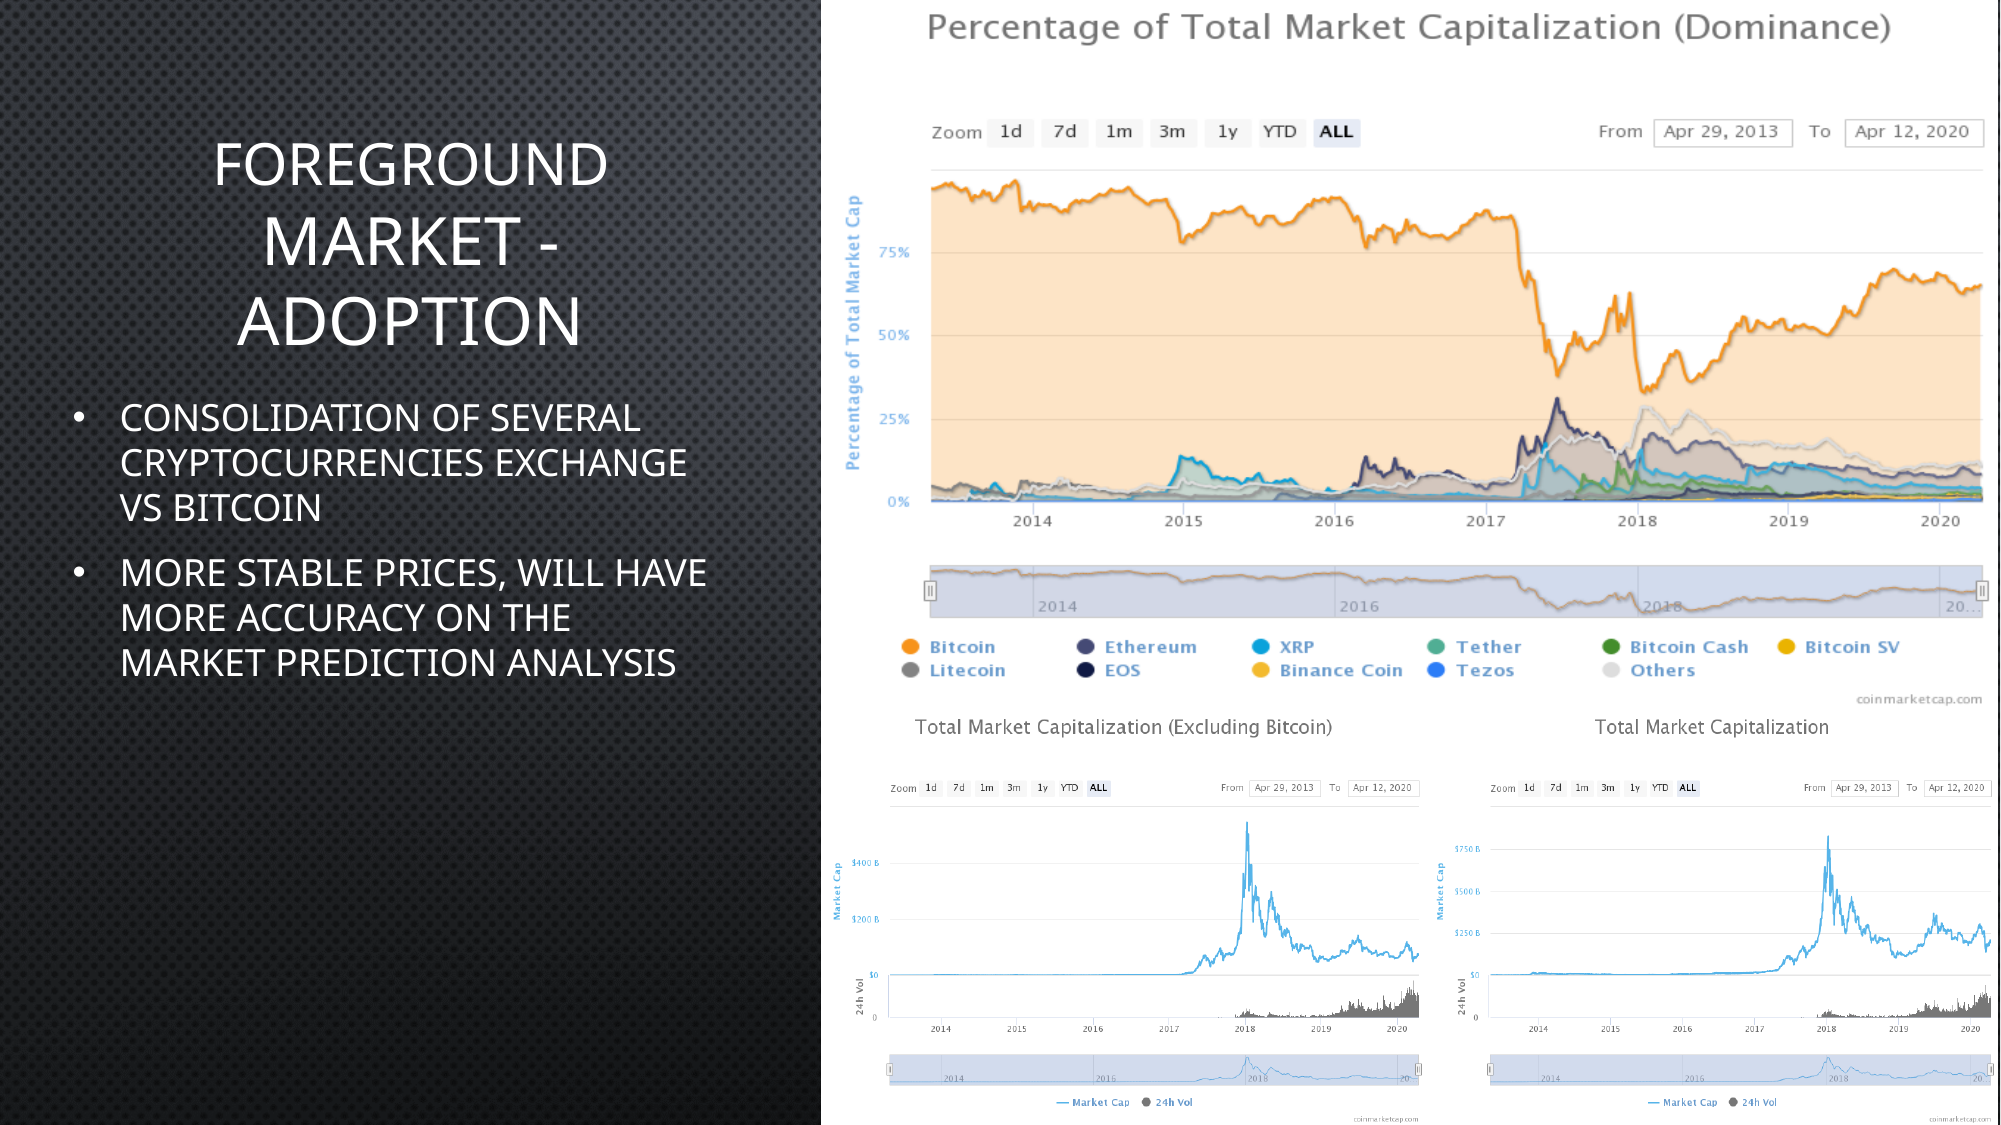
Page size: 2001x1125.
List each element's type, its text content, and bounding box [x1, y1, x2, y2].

picture [821, 0, 1998, 1125]
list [821, 711, 1424, 1125]
text_box Consolidation of several cryptocurrencies exchange vs bitcoin More stable prices, will have more accuracy on the market prediction analysis [57, 386, 739, 1034]
title Foreground market - adoption [70, 82, 752, 395]
